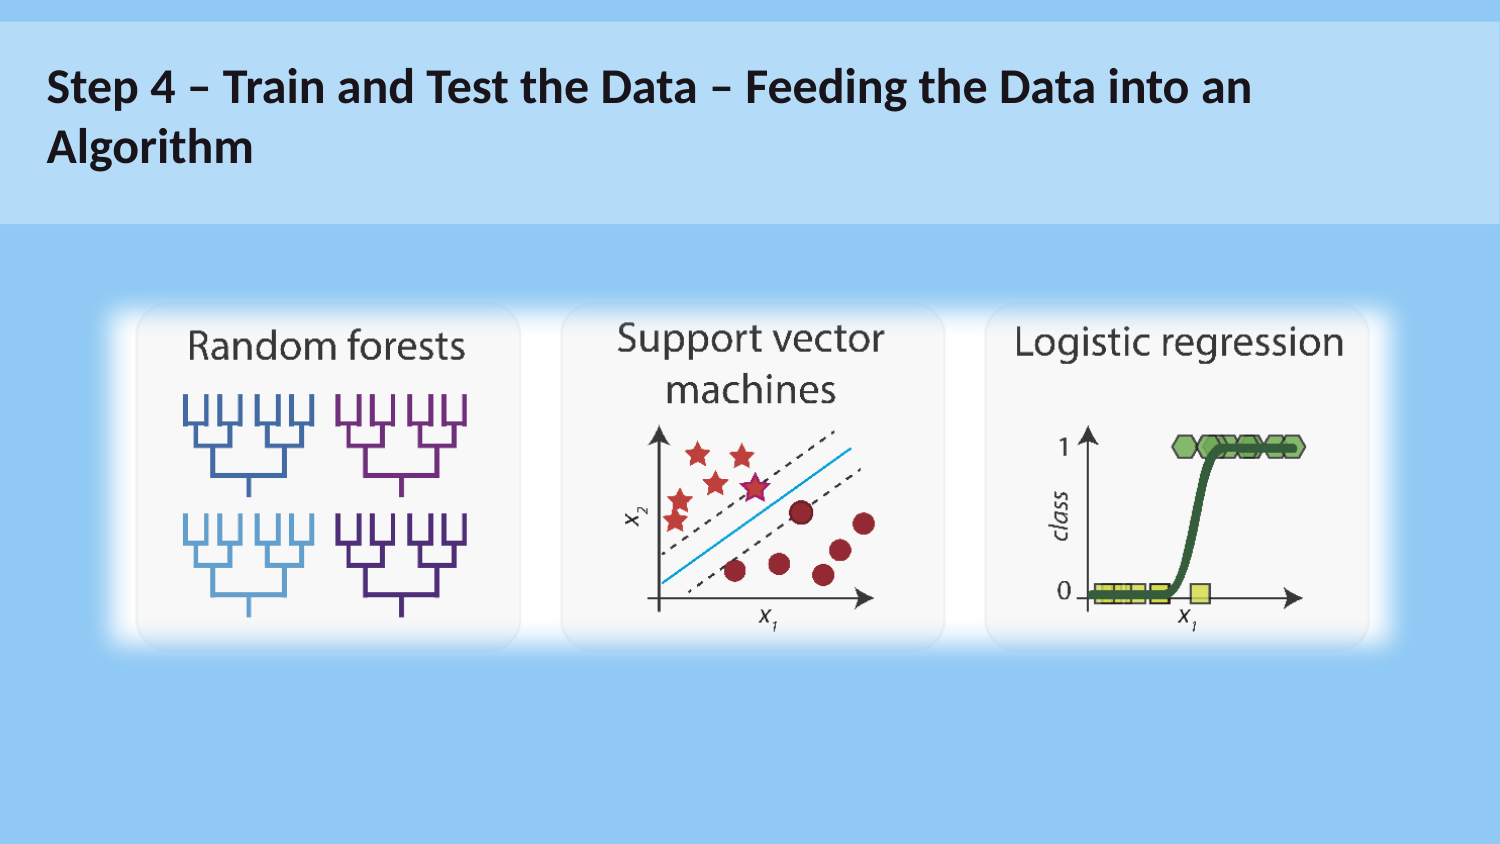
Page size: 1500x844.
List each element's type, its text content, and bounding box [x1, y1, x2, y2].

picture [84, 284, 1416, 670]
text_box Step 4 – Train and Test the Data – Feeding the Data into an Algorithm [31, 46, 1415, 182]
